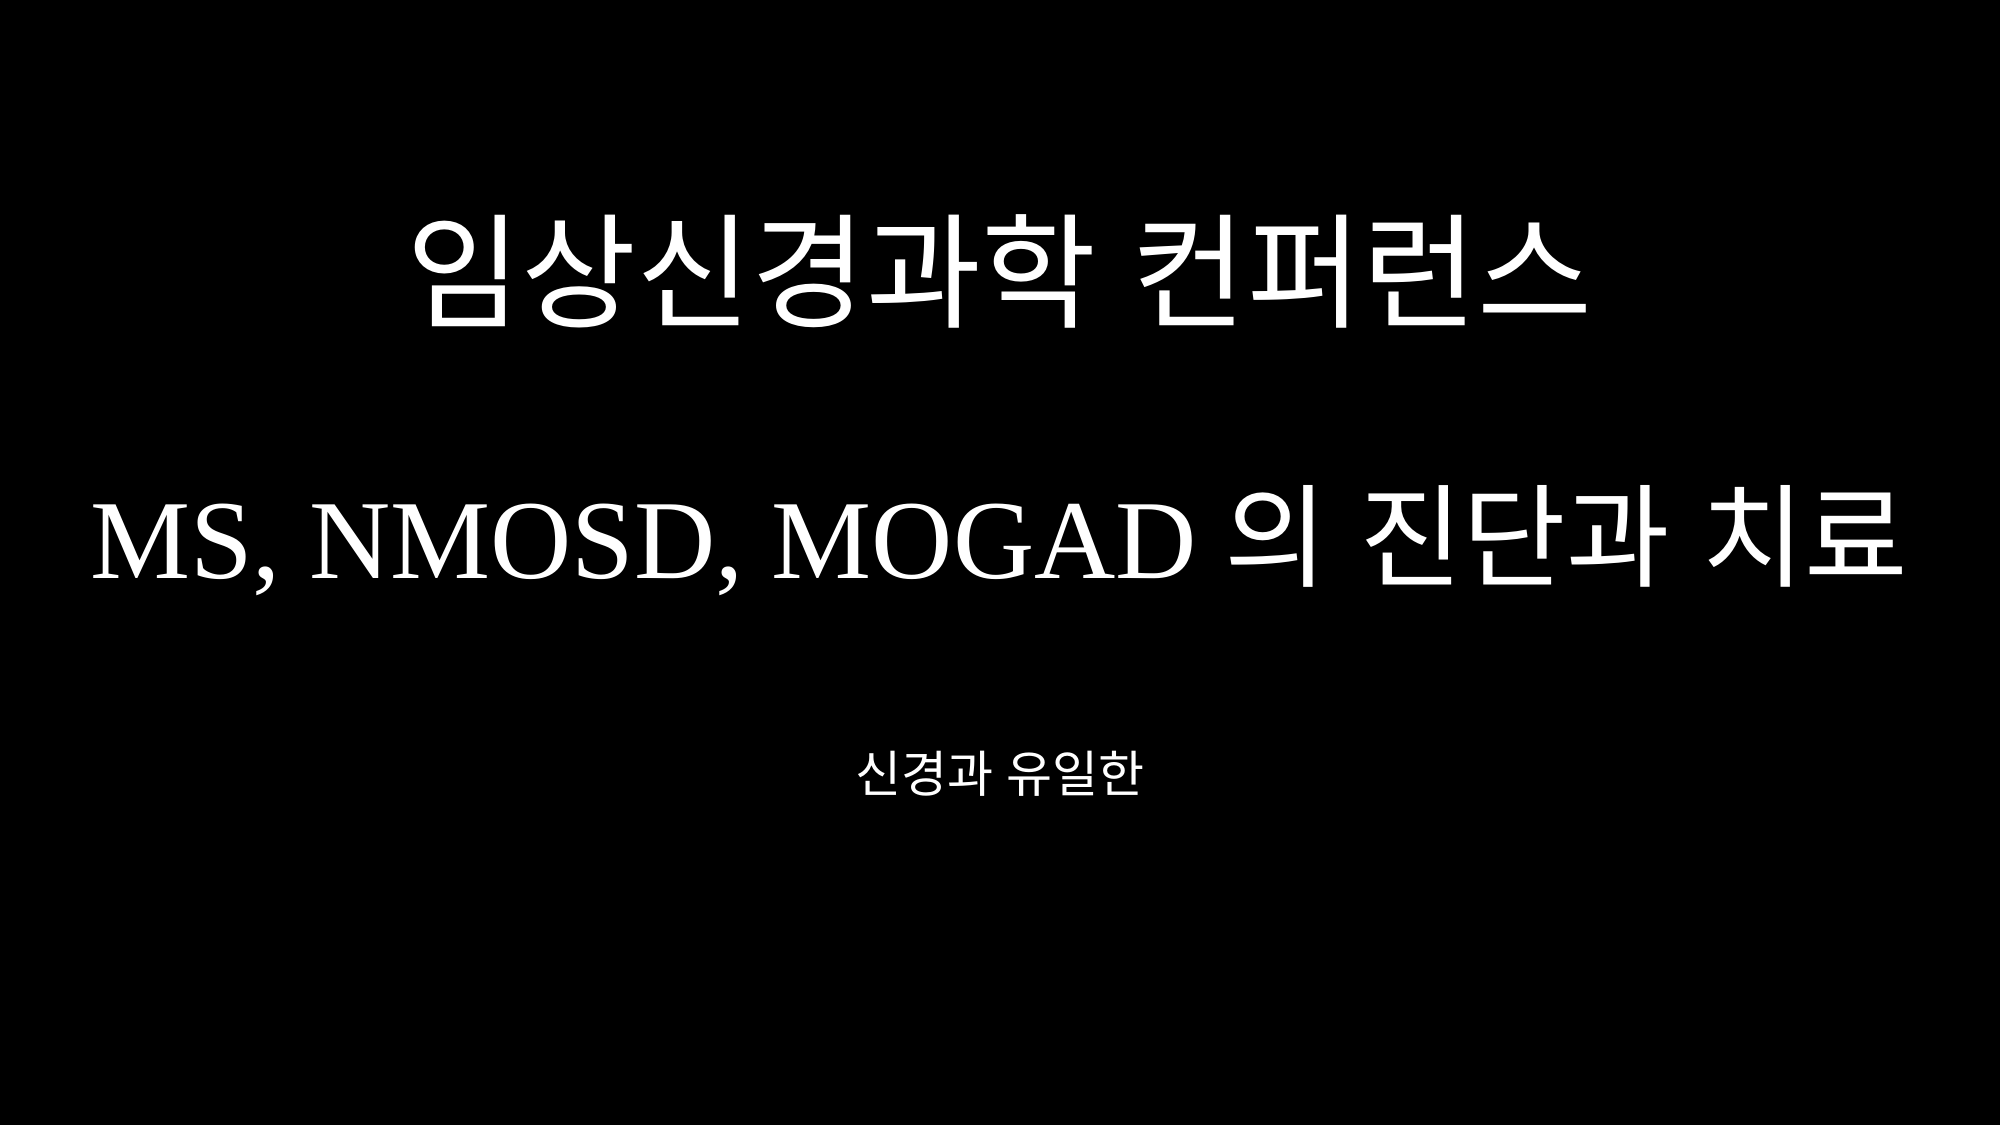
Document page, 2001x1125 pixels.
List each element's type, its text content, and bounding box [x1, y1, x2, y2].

subtitle 신경과 유일한 [249, 741, 1750, 1014]
title 임상신경과학 컨퍼런스 MS, NMOSD, MOGAD의 진단과 치료 [28, 102, 1971, 611]
